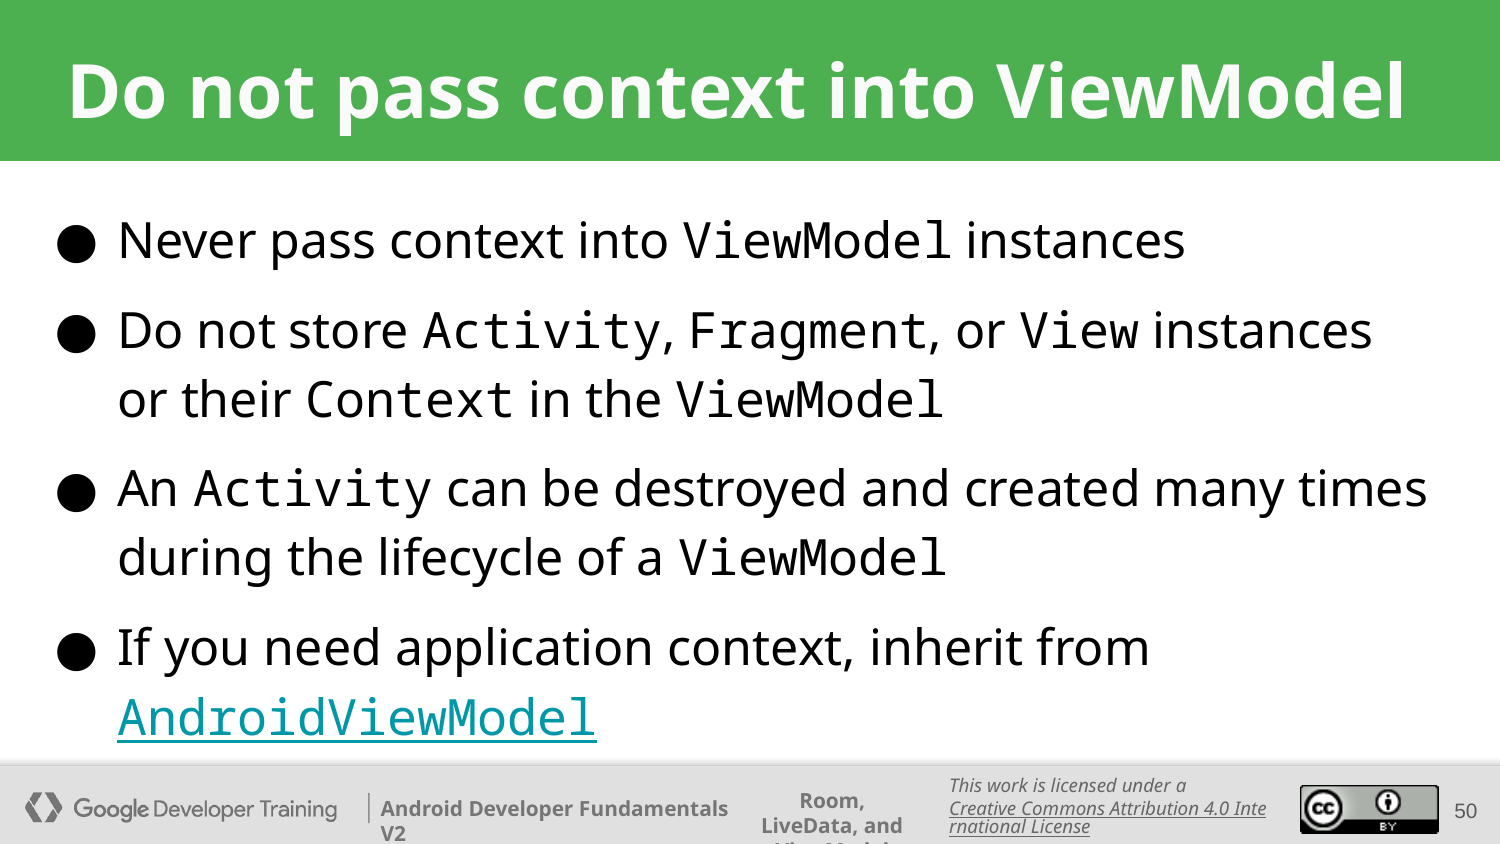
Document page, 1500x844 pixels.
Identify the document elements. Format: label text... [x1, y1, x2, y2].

picture [0, 161, 1500, 844]
slide_number ‹#› [1402, 777, 1493, 842]
title Do not pass context into ViewModel [51, 28, 1449, 122]
list Never pass context into ViewModel instances Do not store Activity, Fragment, or View instances or their Context in the ViewModel An Activity can be destroyed and created many times during the lifecycle of a ViewModel If you need application context, inherit from AndroidViewModel [27, 184, 1449, 733]
